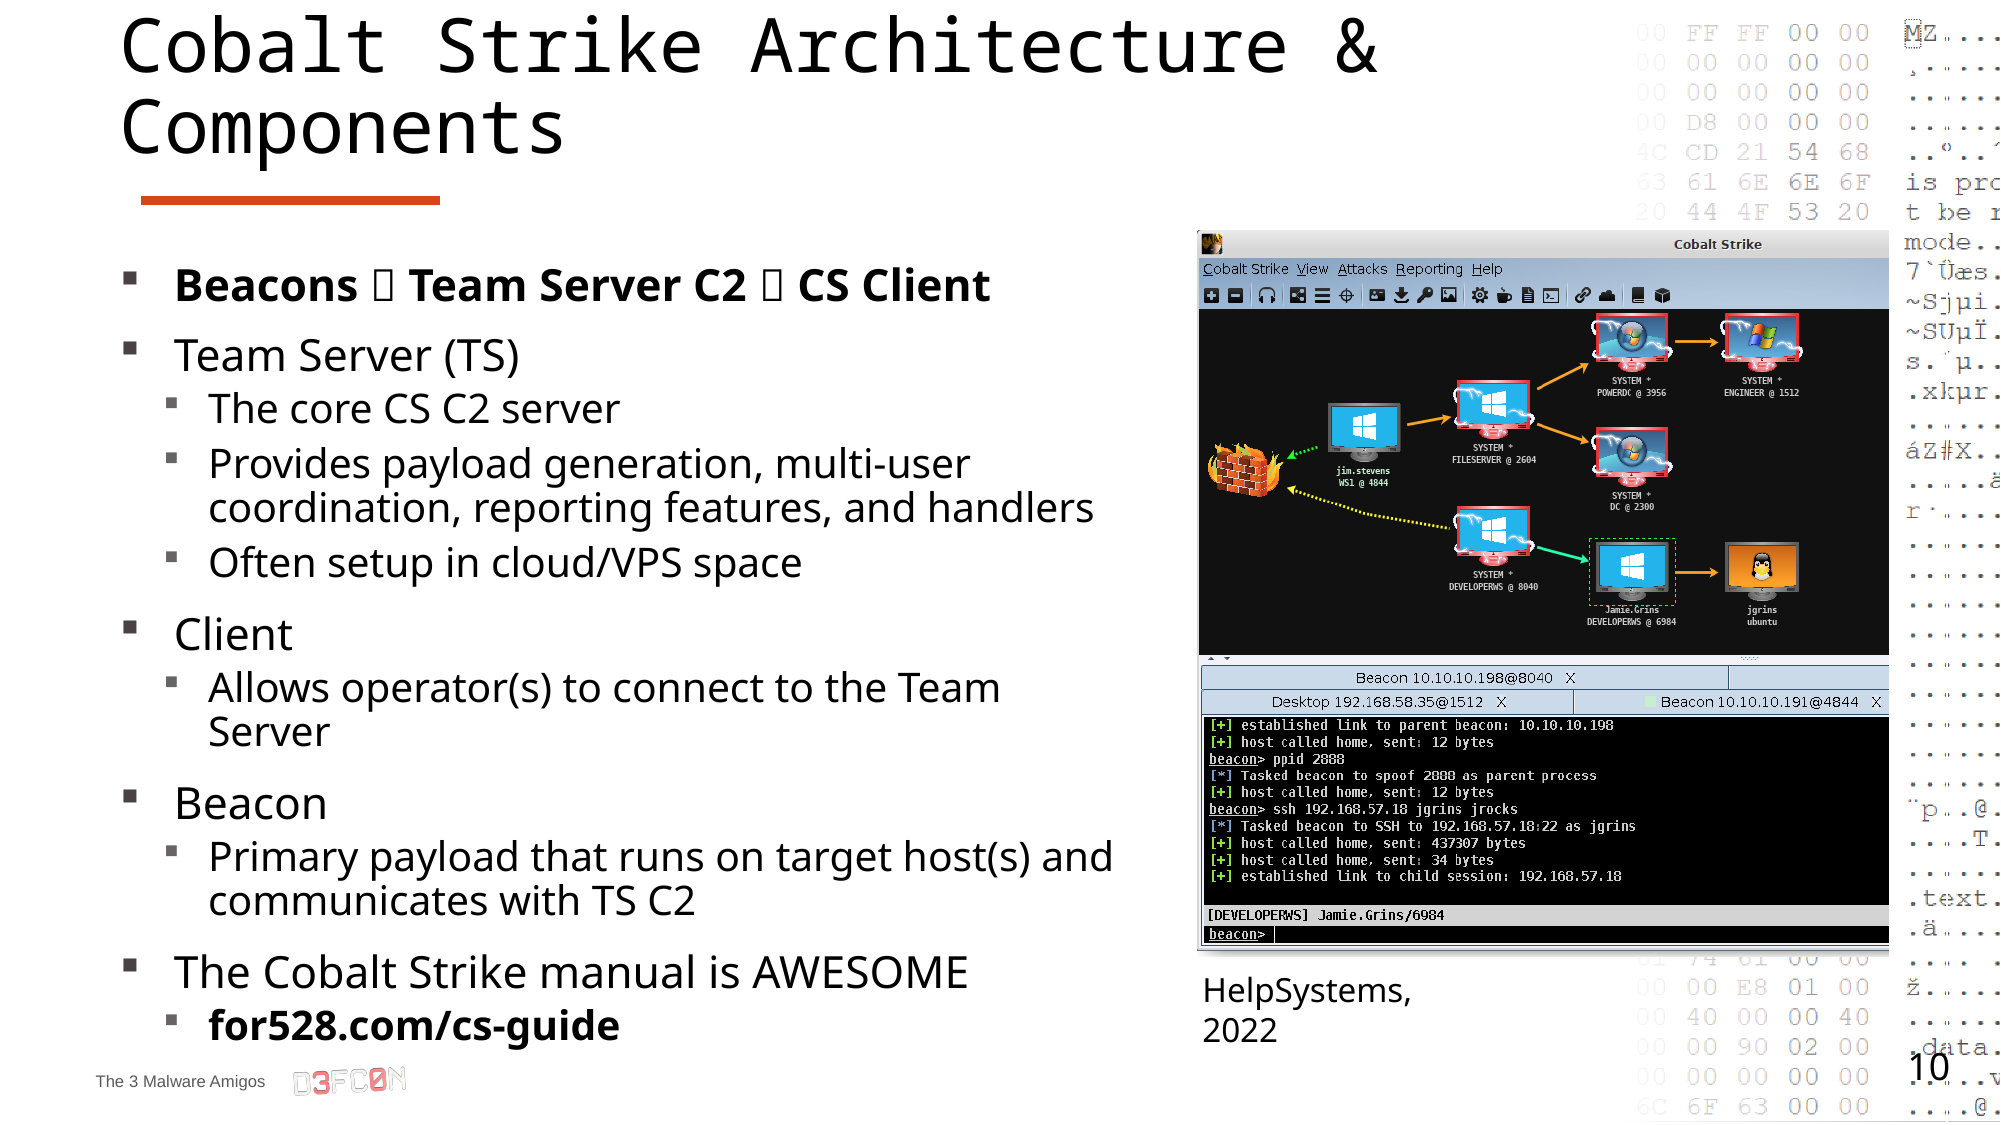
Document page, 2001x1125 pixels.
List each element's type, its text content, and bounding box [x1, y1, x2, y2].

title Cobalt Strike Architecture & Components [104, 12, 1774, 165]
slide_number 10 [1892, 1035, 2000, 1125]
list Beacons  Team Server C2  CS Client Team Server (TS) The core CS C2 server Provides payload generation, multi-user coordination, reporting features, and handlers Often setup in cloud/VPS space Client Allows operator(s) to connect to the Team Server Beacon Primary payload that runs on target host(s) and communicates with TS C2 The Cobalt Strike manual is AWESOME for528.com/cs-guide [104, 255, 1132, 1070]
text_box HelpSystems, 2022 [1187, 961, 1506, 1057]
picture [1197, 230, 1889, 957]
